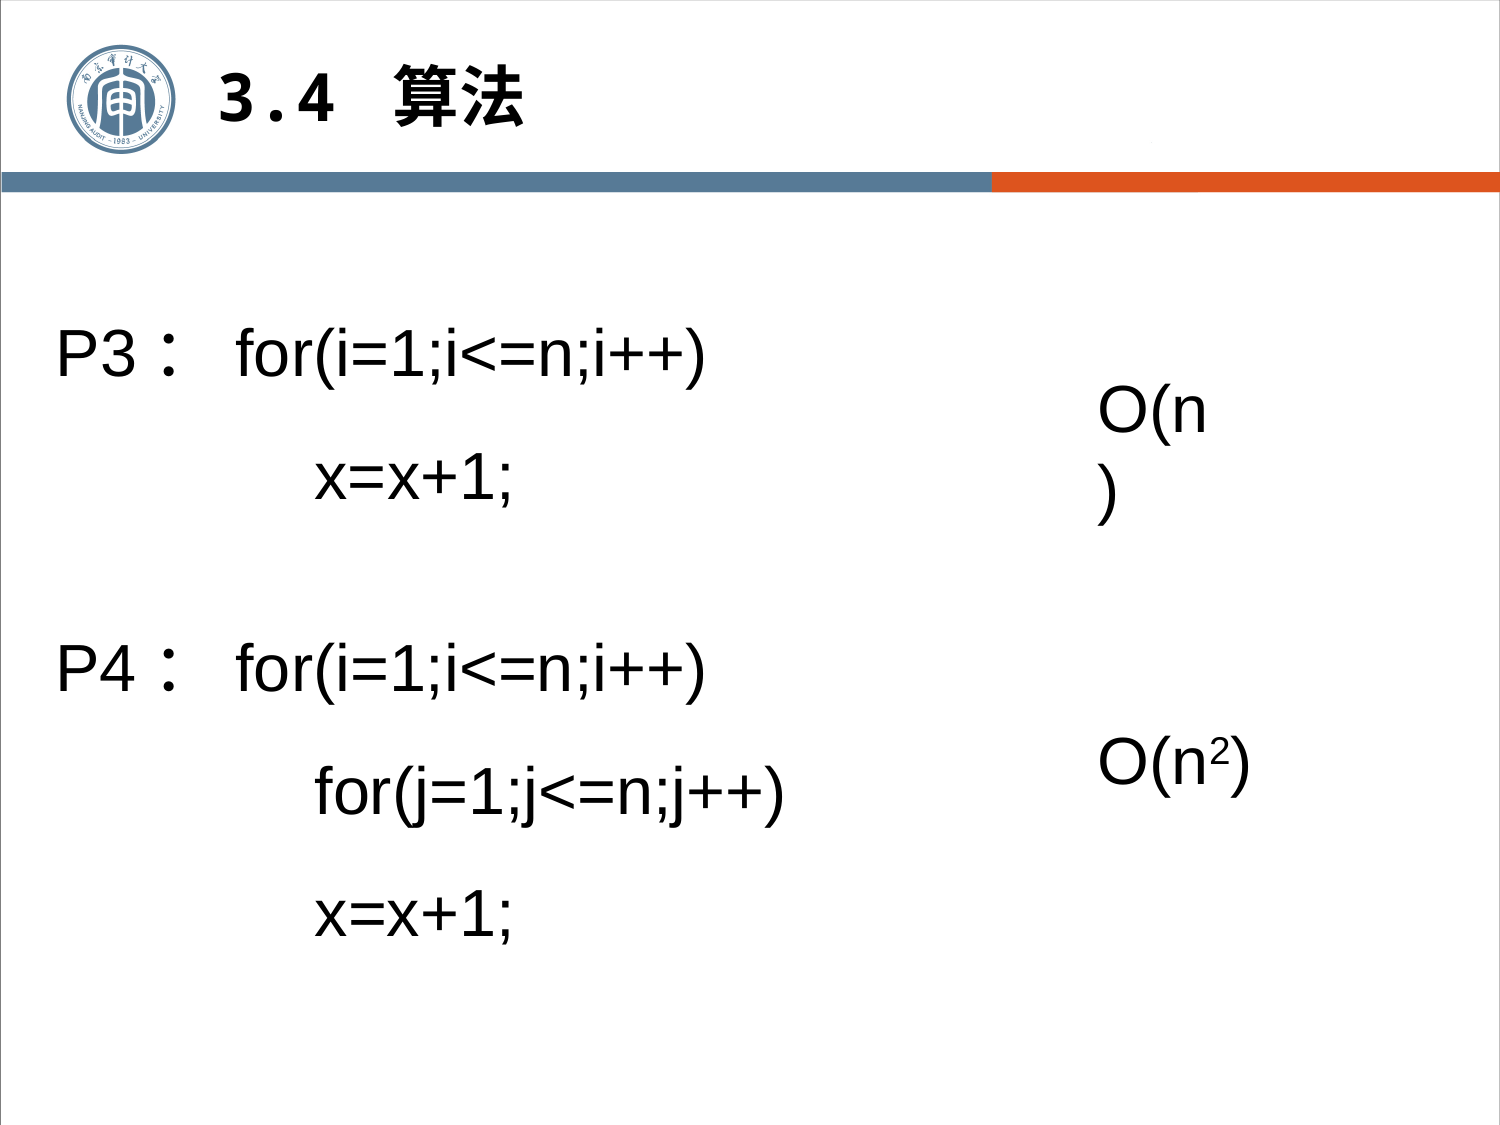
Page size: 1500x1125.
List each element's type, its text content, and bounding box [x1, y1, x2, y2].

text_box O(n) [1083, 358, 1237, 534]
text_box P3：for(i=1;i<=n;i++) x=x+1; [55, 294, 1084, 513]
picture [0, 0, 1500, 1125]
text_box 3.4 算法 [201, 47, 557, 143]
text_box P4：for(i=1;i<=n;i++) for(j=1;j<=n;j++) x=x+1; [55, 608, 1273, 951]
text_box O(n2) [1083, 710, 1284, 805]
